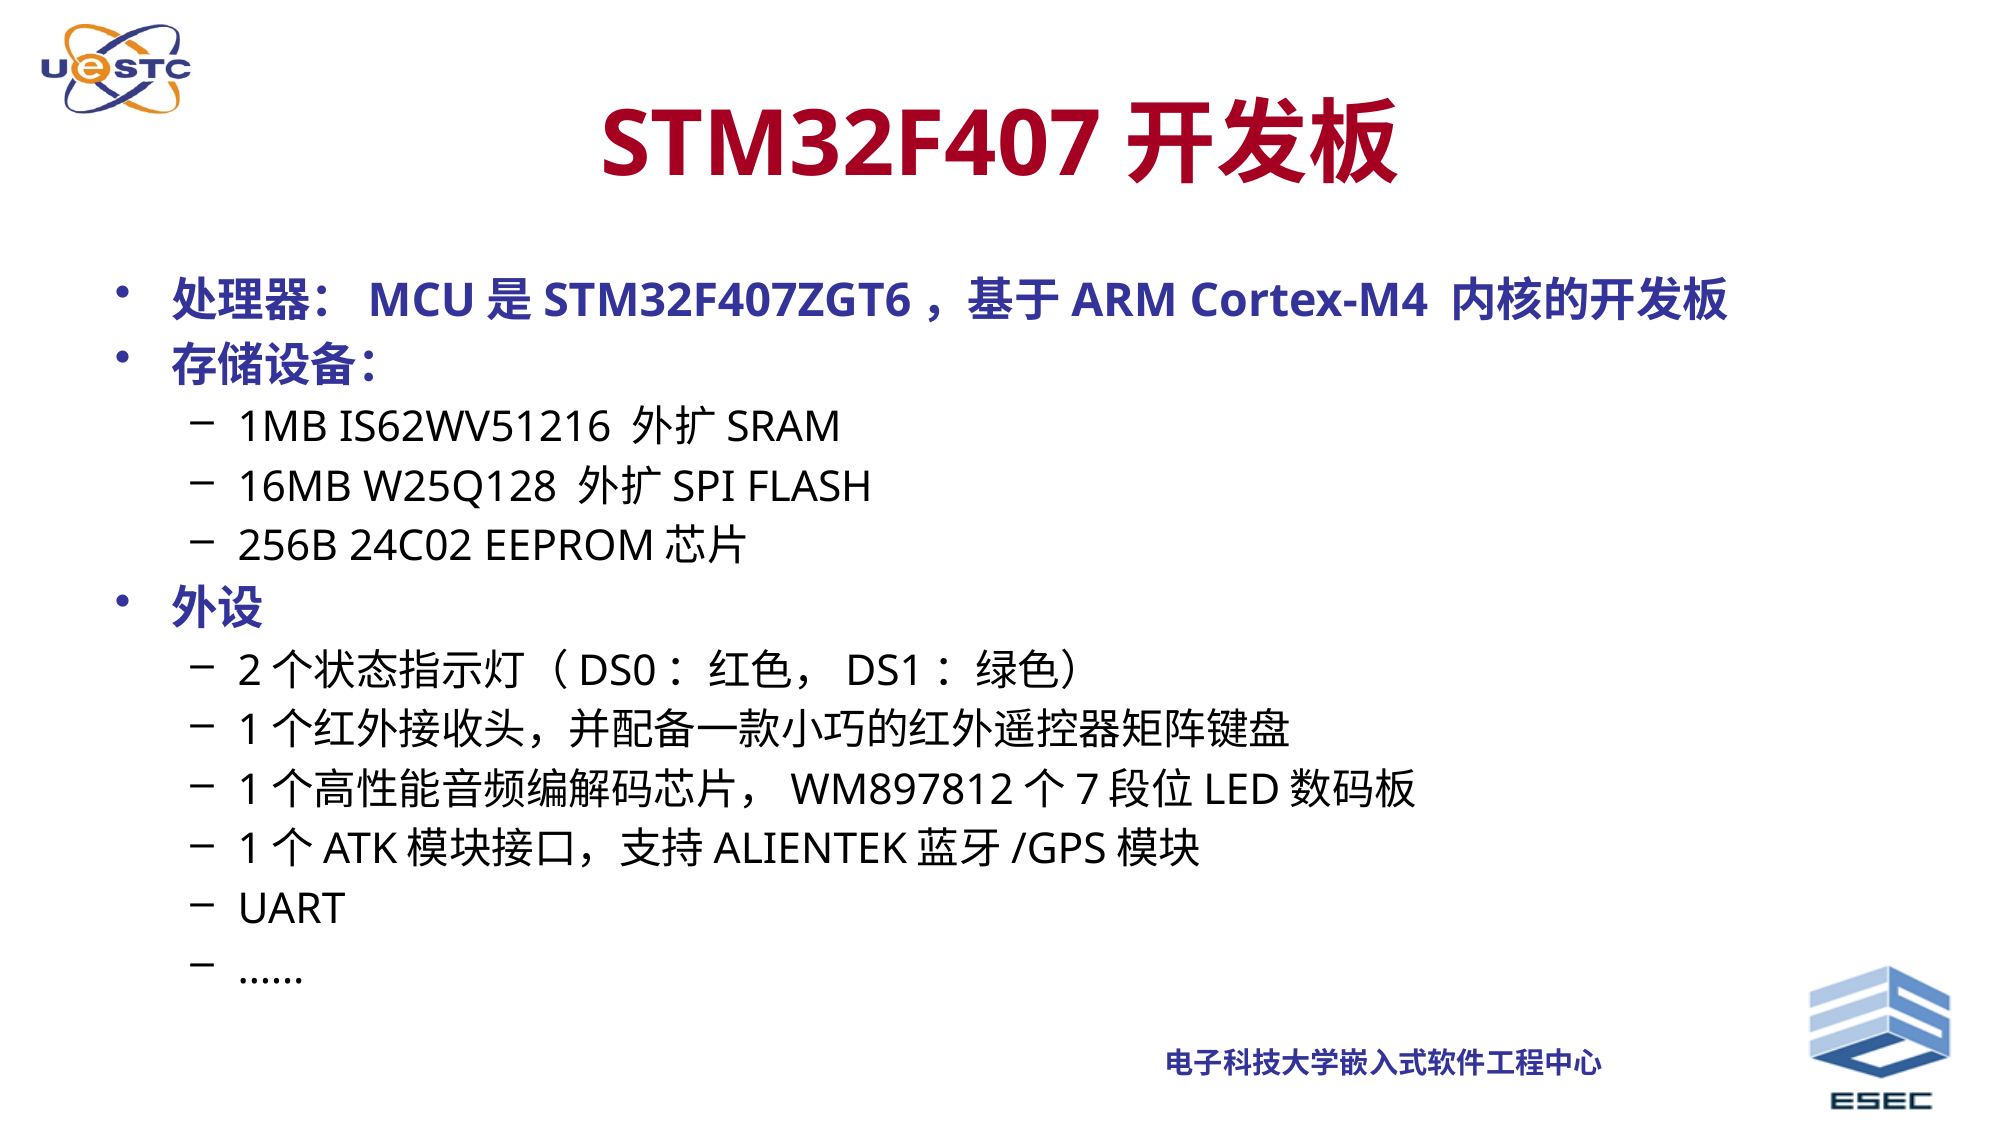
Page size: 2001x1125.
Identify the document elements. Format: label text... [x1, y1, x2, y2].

picture [1766, 949, 2000, 1125]
picture [33, 24, 200, 116]
title STM32F407开发板 [99, 44, 1901, 233]
list 处理器：MCU是STM32F407ZGT6，基于ARM Cortex-M4 内核的开发板 存储设备： 1MB IS62WV51216 外扩SRAM 16MB W25Q128 外扩SPI FLASH 256B 24C02 EEPROM芯片 外设 2个状态指示灯（DS0：红色，DS1：绿色） 1个红外接收头，并配备一款小巧的红外遥控器矩阵键盘 1个高性能音频编解码芯片，WM897812个7段位LED数码板 1个ATK模块接口，支持ALIENTEK蓝牙/GPS模块 UART …… [99, 262, 1901, 1006]
